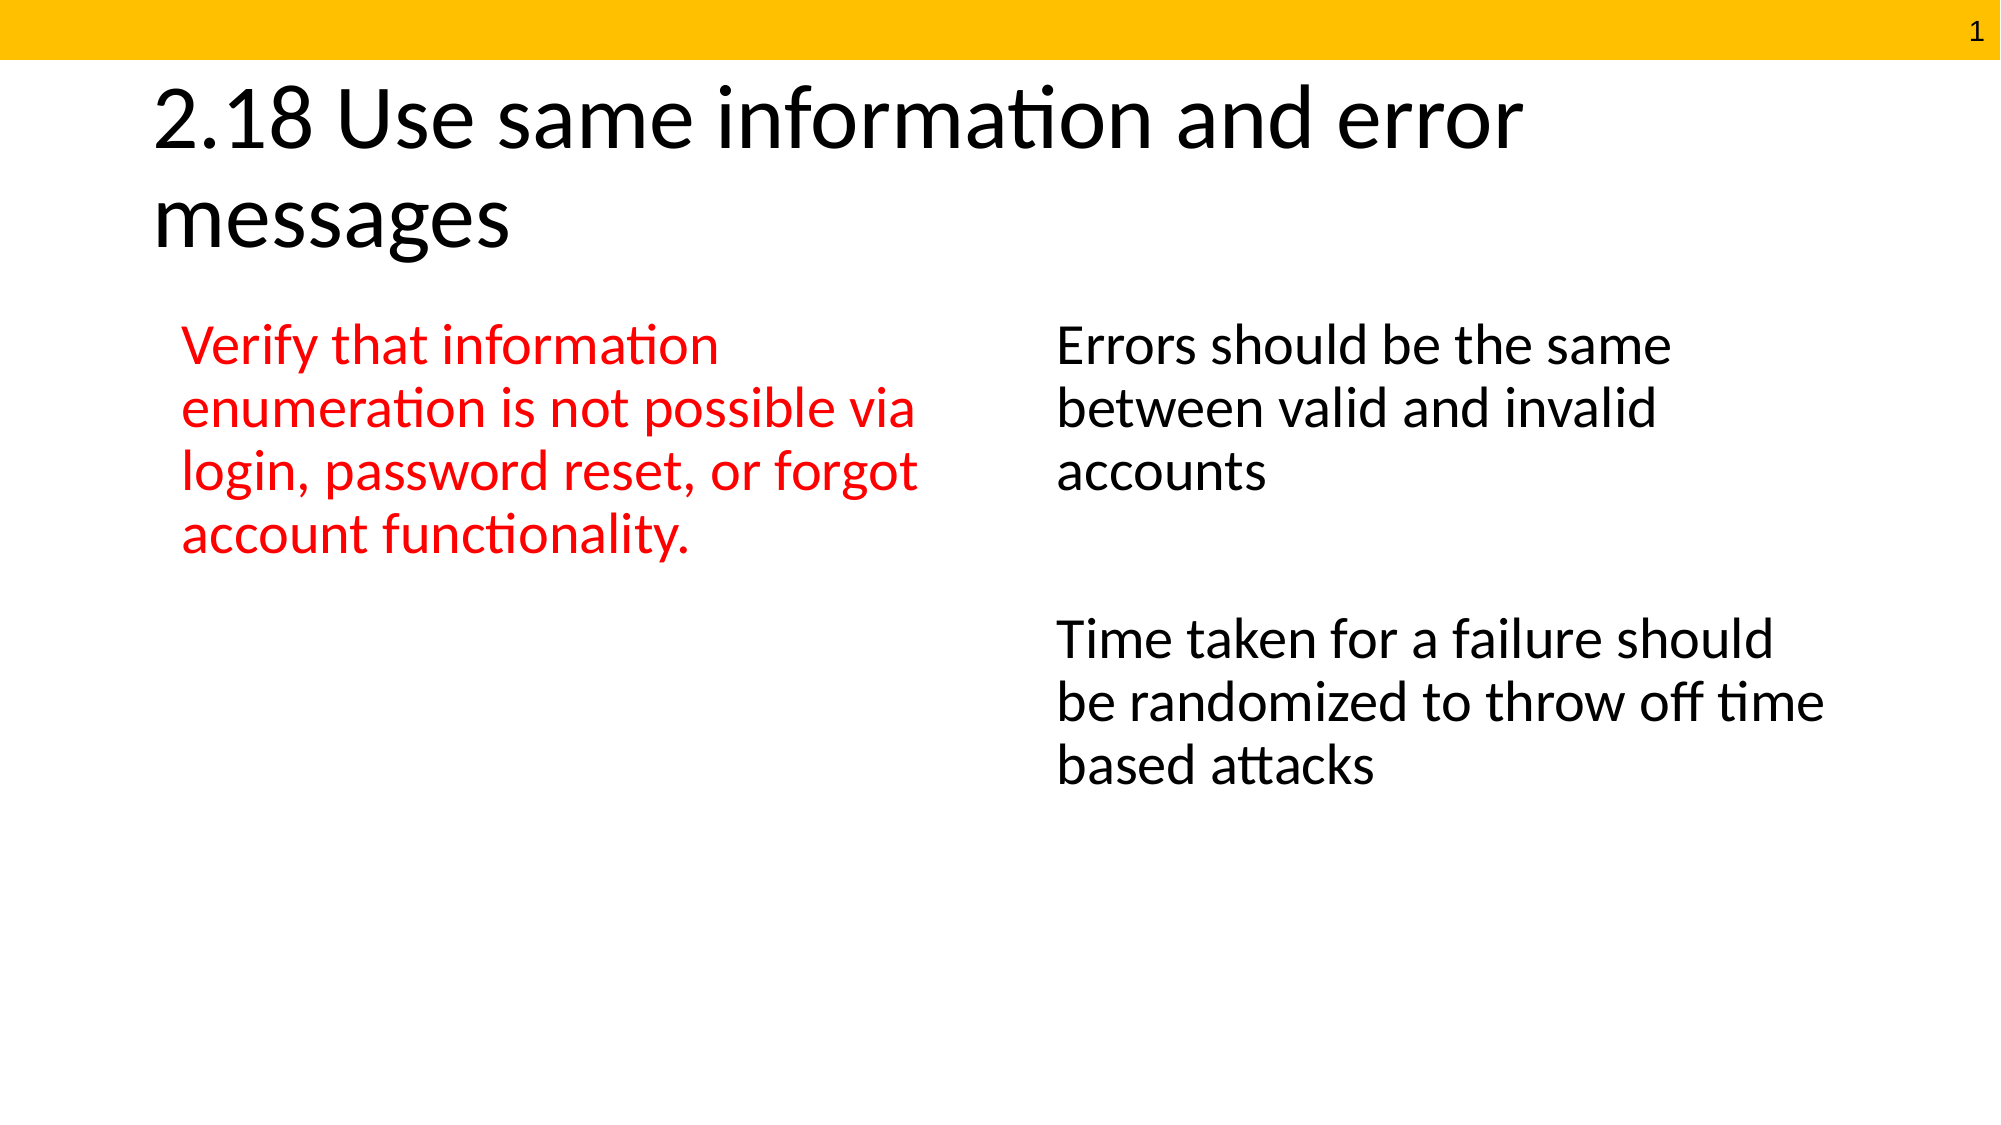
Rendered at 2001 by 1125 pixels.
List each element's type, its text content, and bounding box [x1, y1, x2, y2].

title 2.18 Use same information and error messages [137, 59, 1863, 278]
list Errors should be the same between valid and invalid accounts Time taken for a failure should be randomized to throw off time based attacks [1012, 299, 1863, 1014]
list Verify that information enumeration is not possible via login, password reset, or forgot account functionality. [137, 299, 988, 1014]
